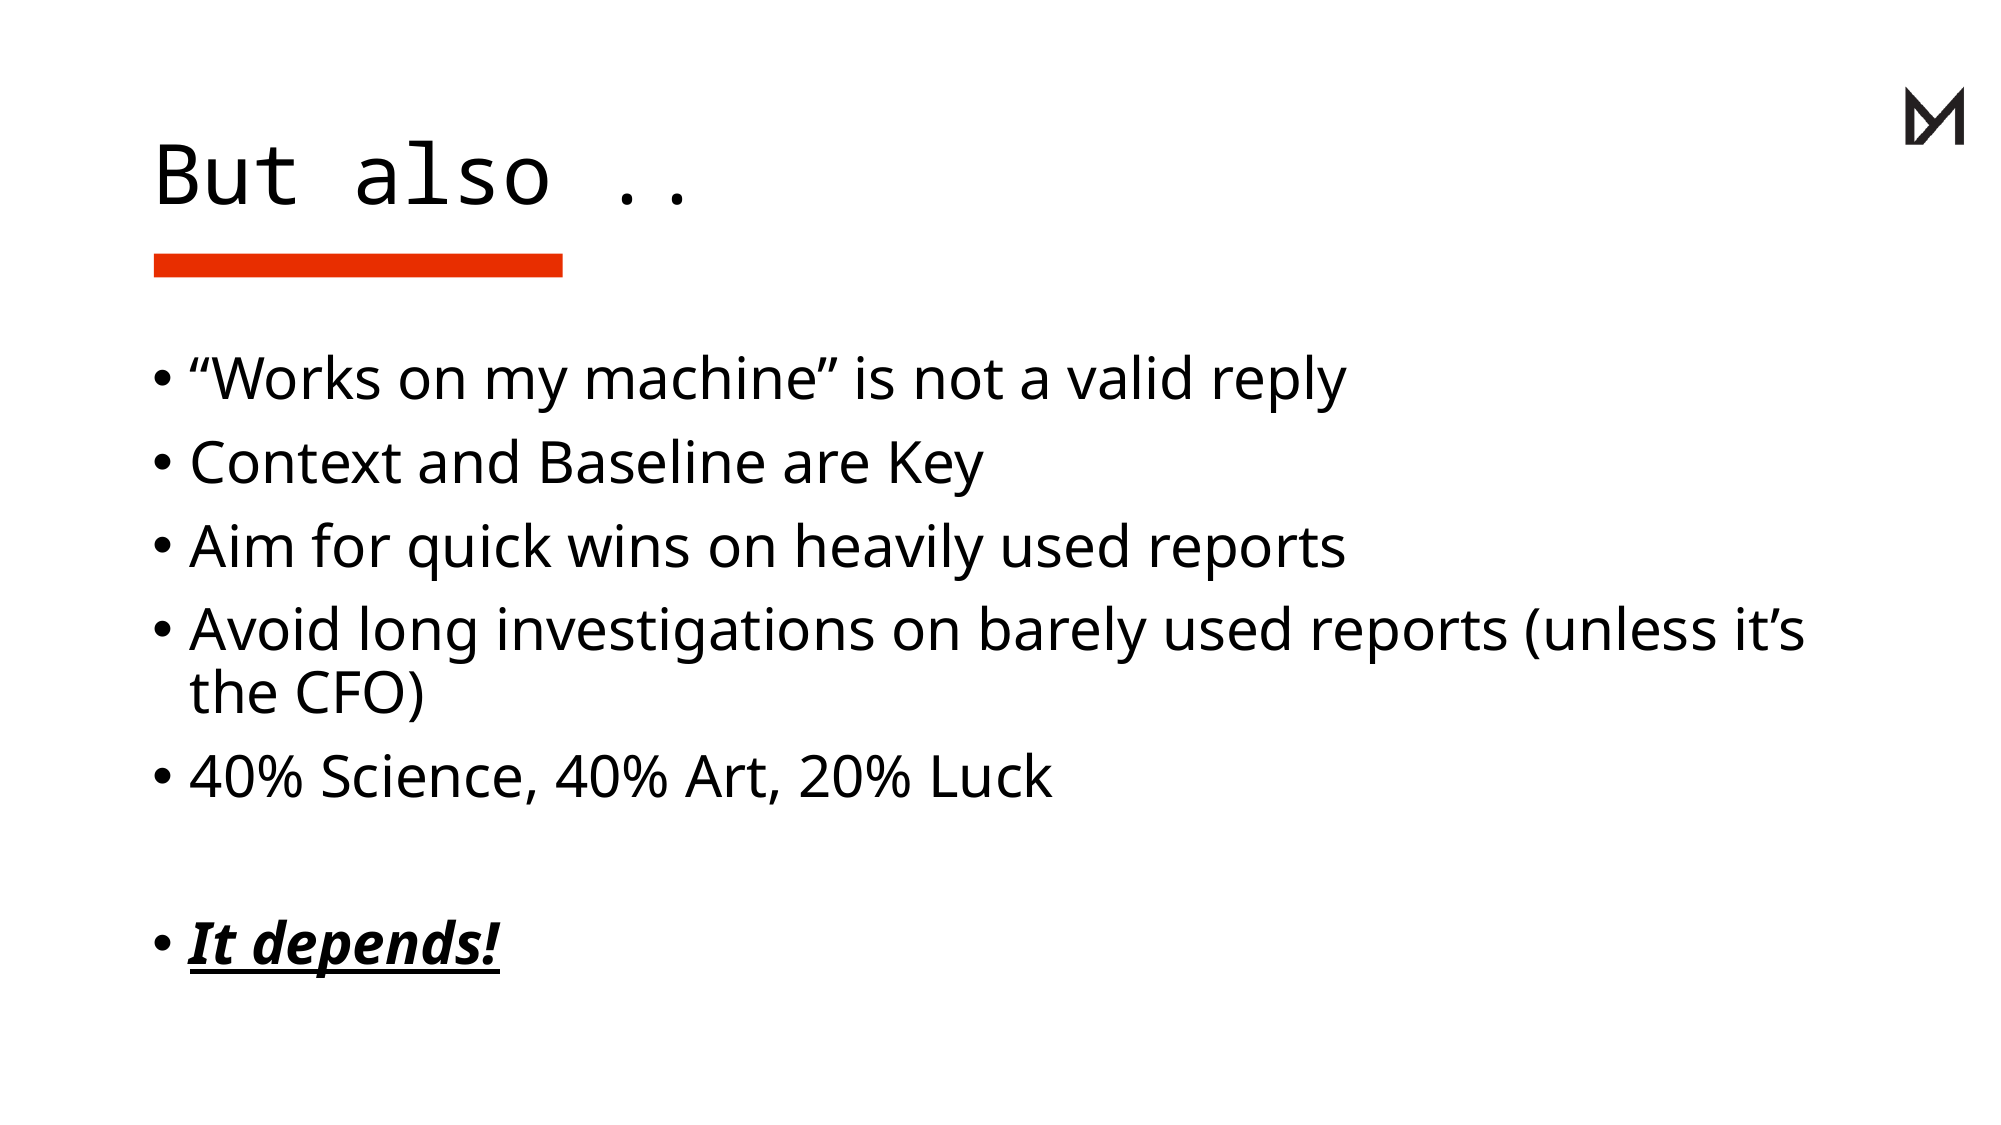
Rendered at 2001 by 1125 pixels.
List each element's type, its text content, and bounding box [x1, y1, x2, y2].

title But also .. [137, 69, 1863, 287]
list “Works on my machine” is not a valid reply Context and Baseline are Key Aim for quick wins on heavily used reports Avoid long investigations on barely used reports (unless it’s the CFO) 40% Science, 40% Art, 20% Luck It depends! [137, 342, 1863, 1056]
picture [1903, 84, 1966, 147]
